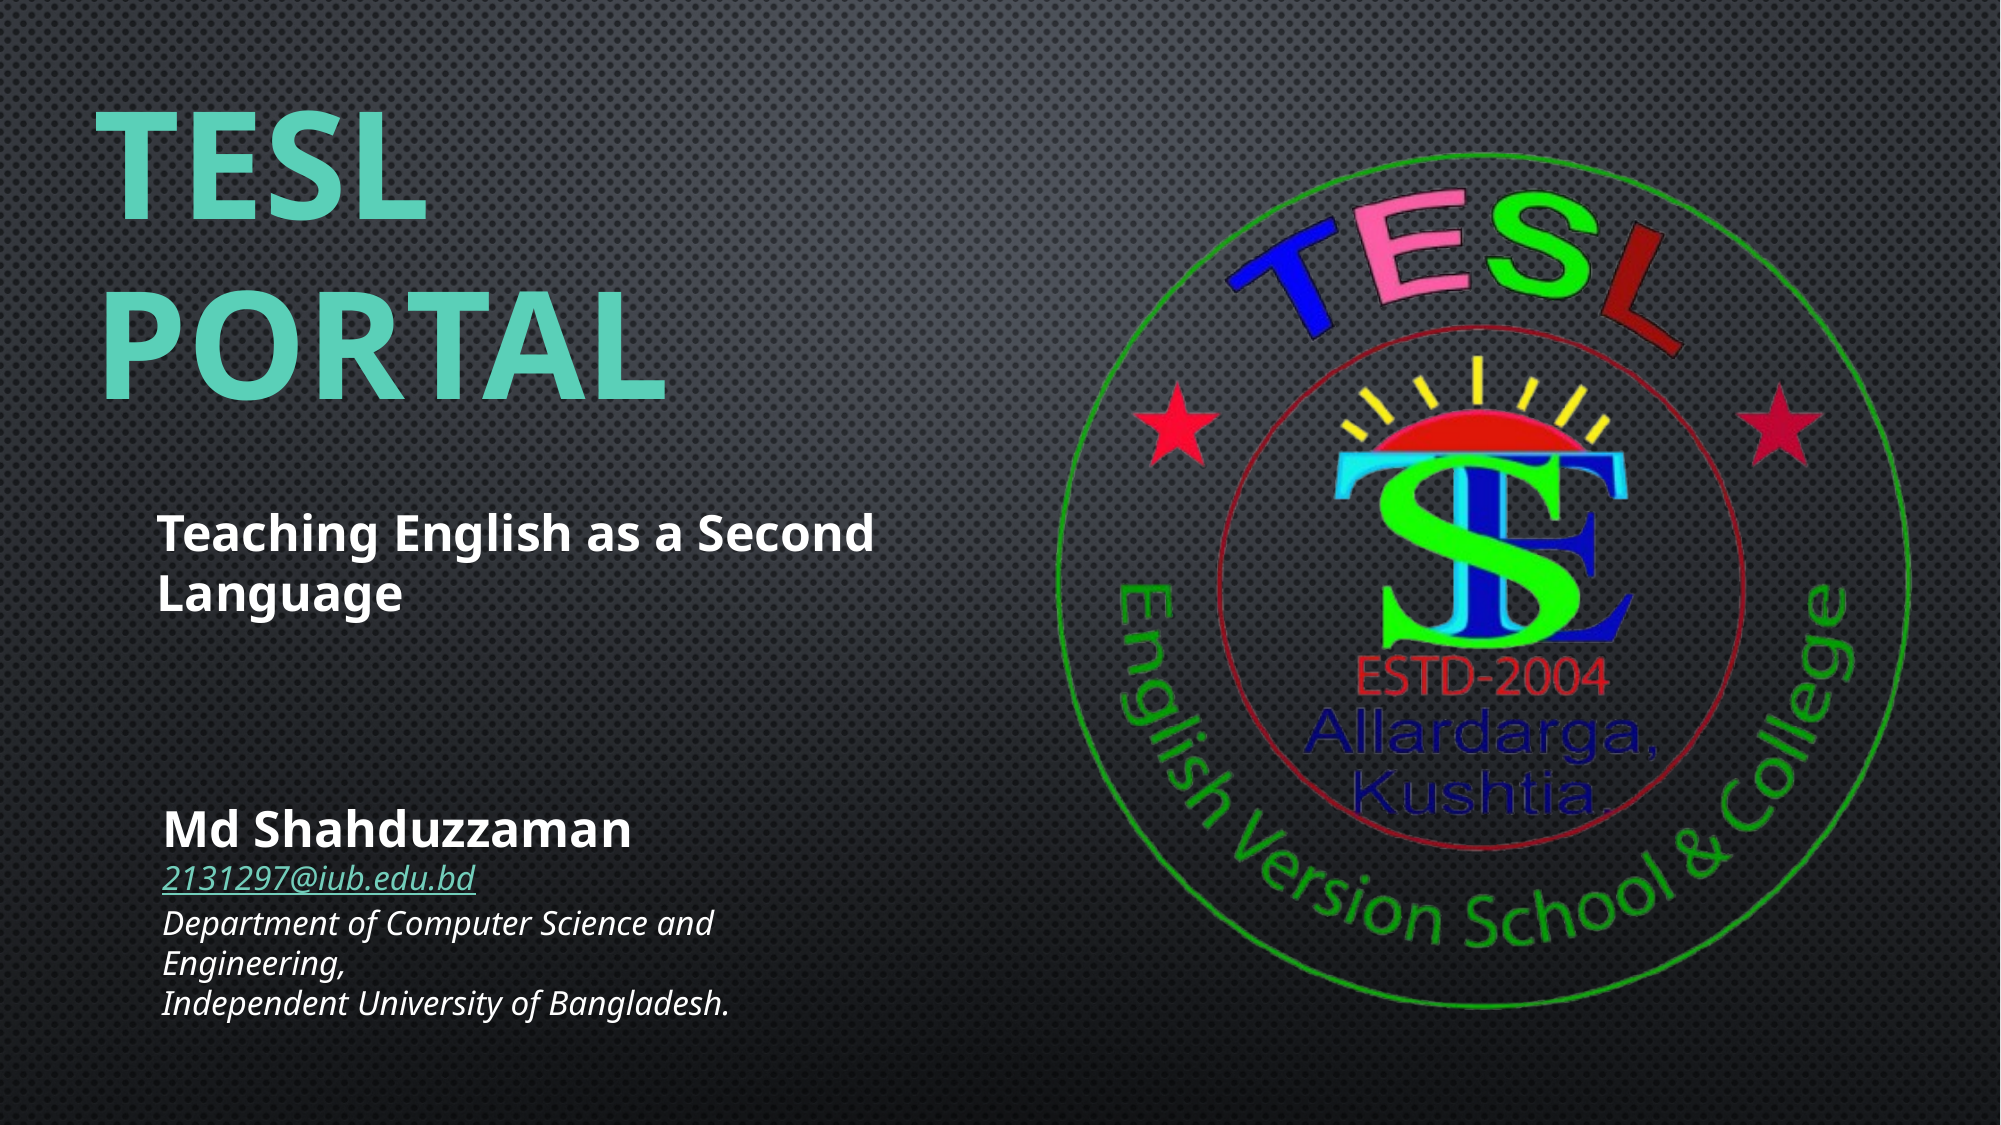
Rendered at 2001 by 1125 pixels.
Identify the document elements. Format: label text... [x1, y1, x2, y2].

text_box Md Shahduzzaman 2131297@iub.edu.bd Department of Computer Science and Engineering, Independent University of Bangladesh. [147, 789, 840, 1030]
picture [1030, 136, 1937, 1017]
text_box Teaching English as a Second Language [141, 494, 909, 629]
title TESL Portal [78, 125, 1031, 373]
